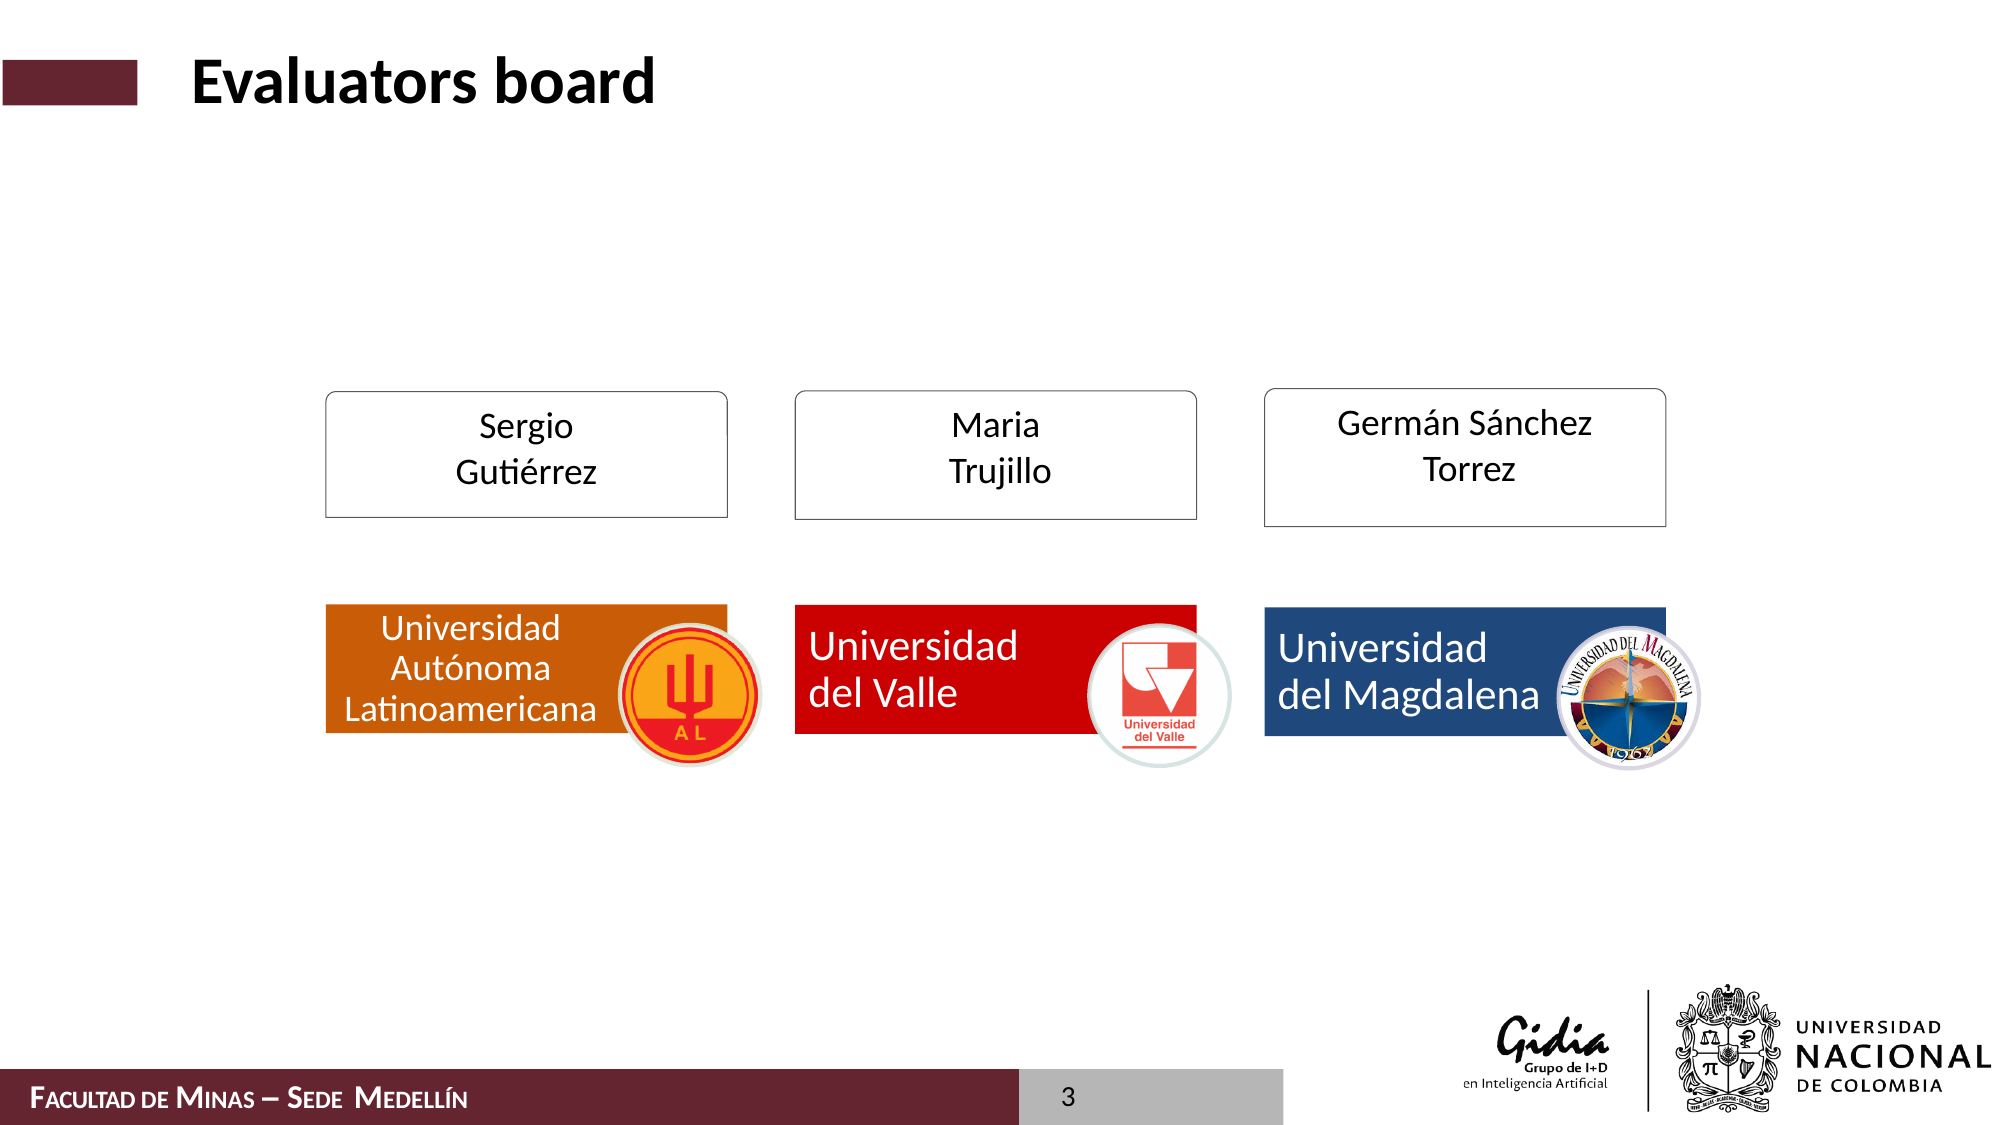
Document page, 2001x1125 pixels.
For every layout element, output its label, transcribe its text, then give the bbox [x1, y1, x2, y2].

picture [1463, 983, 1992, 1113]
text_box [324, 212, 1701, 945]
text_box Evaluators board [176, 29, 673, 125]
slide_number 3 [1054, 1082, 1097, 1116]
